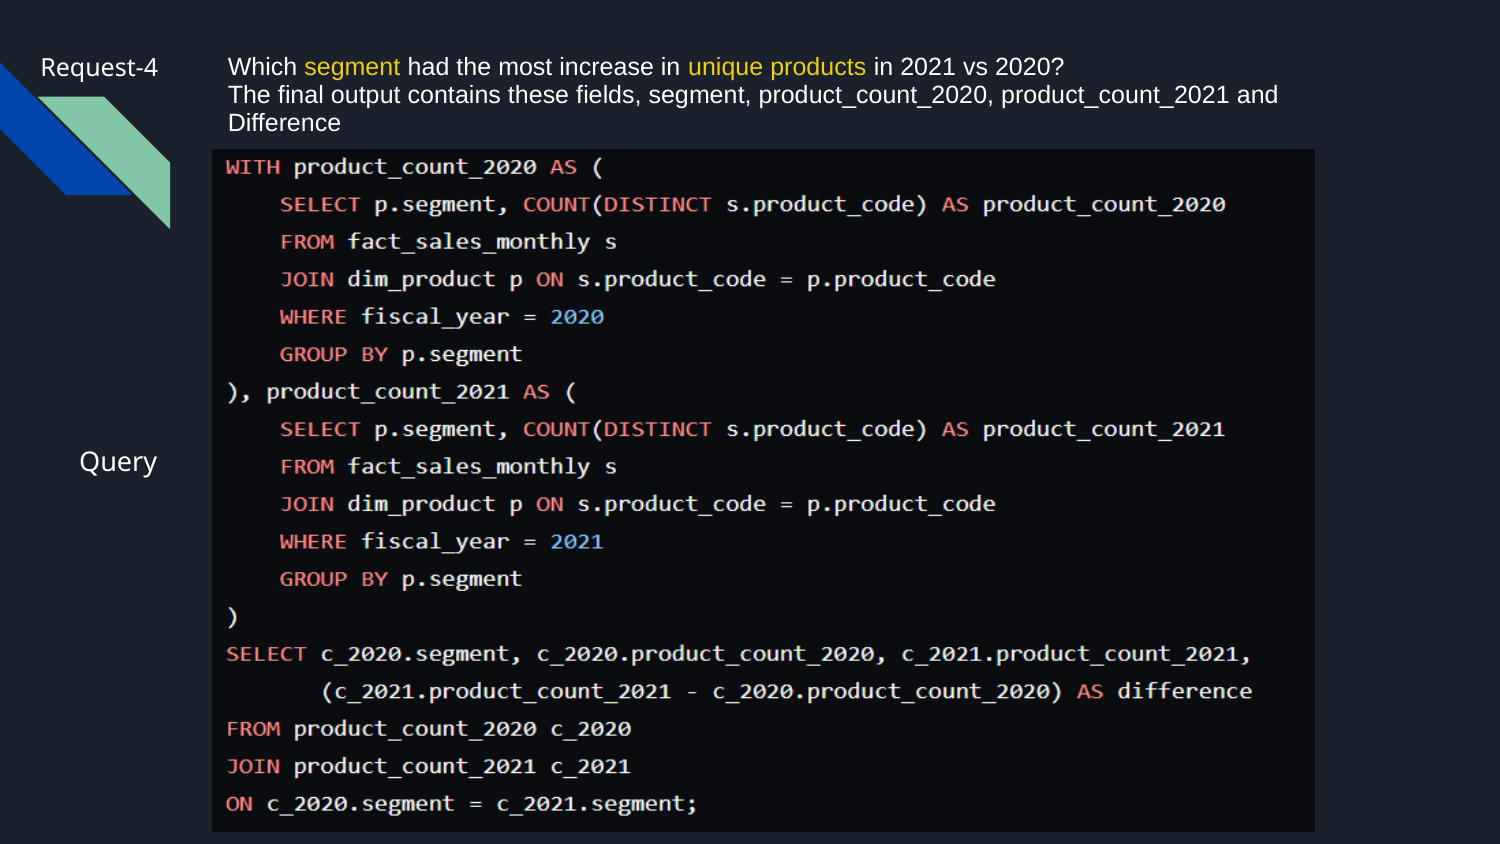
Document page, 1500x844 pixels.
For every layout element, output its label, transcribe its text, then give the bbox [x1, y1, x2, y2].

subtitle Request-4 [25, 40, 212, 93]
picture [212, 148, 1315, 833]
text_box Query [64, 429, 193, 470]
list Which segment had the most increase in unique products in 2021 vs 2020? The final output contains these fields, segment, product_count_2020, product_count_2021 and Difference [212, 37, 1407, 150]
